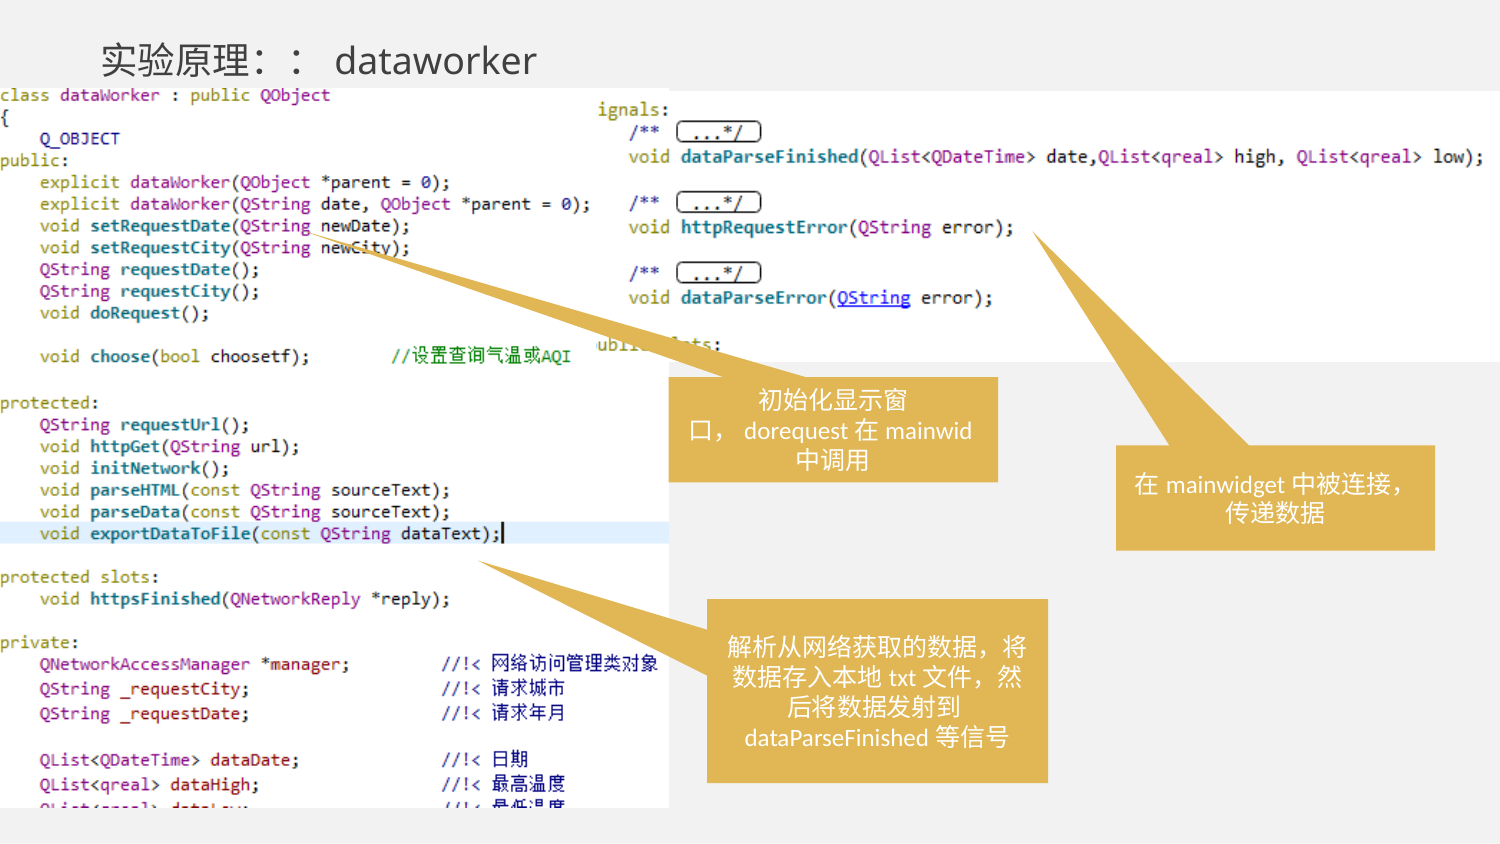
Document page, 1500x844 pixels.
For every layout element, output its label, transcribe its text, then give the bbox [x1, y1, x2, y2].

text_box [0, 88, 1500, 808]
text_box 实验原理：：dataworker [100, 28, 561, 87]
